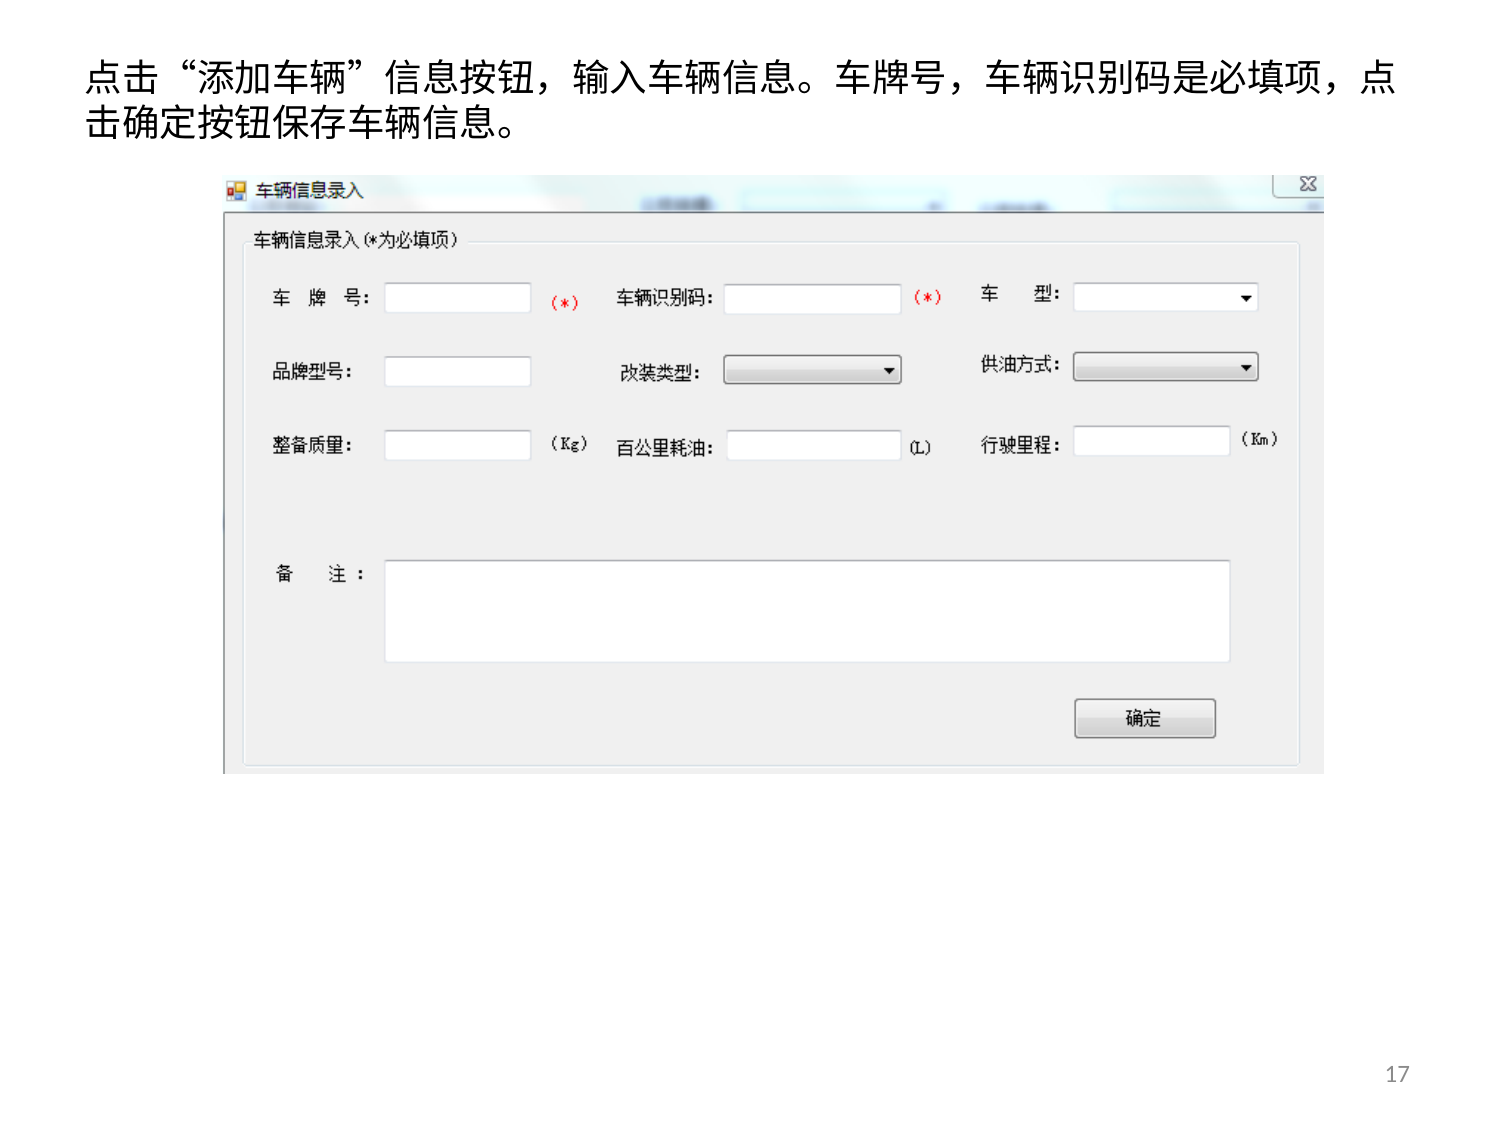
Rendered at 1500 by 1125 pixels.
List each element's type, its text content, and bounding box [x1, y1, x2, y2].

picture [222, 175, 1324, 774]
text_box 点击“添加车辆”信息按钮，输入车辆信息。车牌号，车辆识别码是必填项，点击确定按钮保存车辆信息。 [70, 46, 1430, 152]
slide_number 17 [1074, 1042, 1425, 1103]
